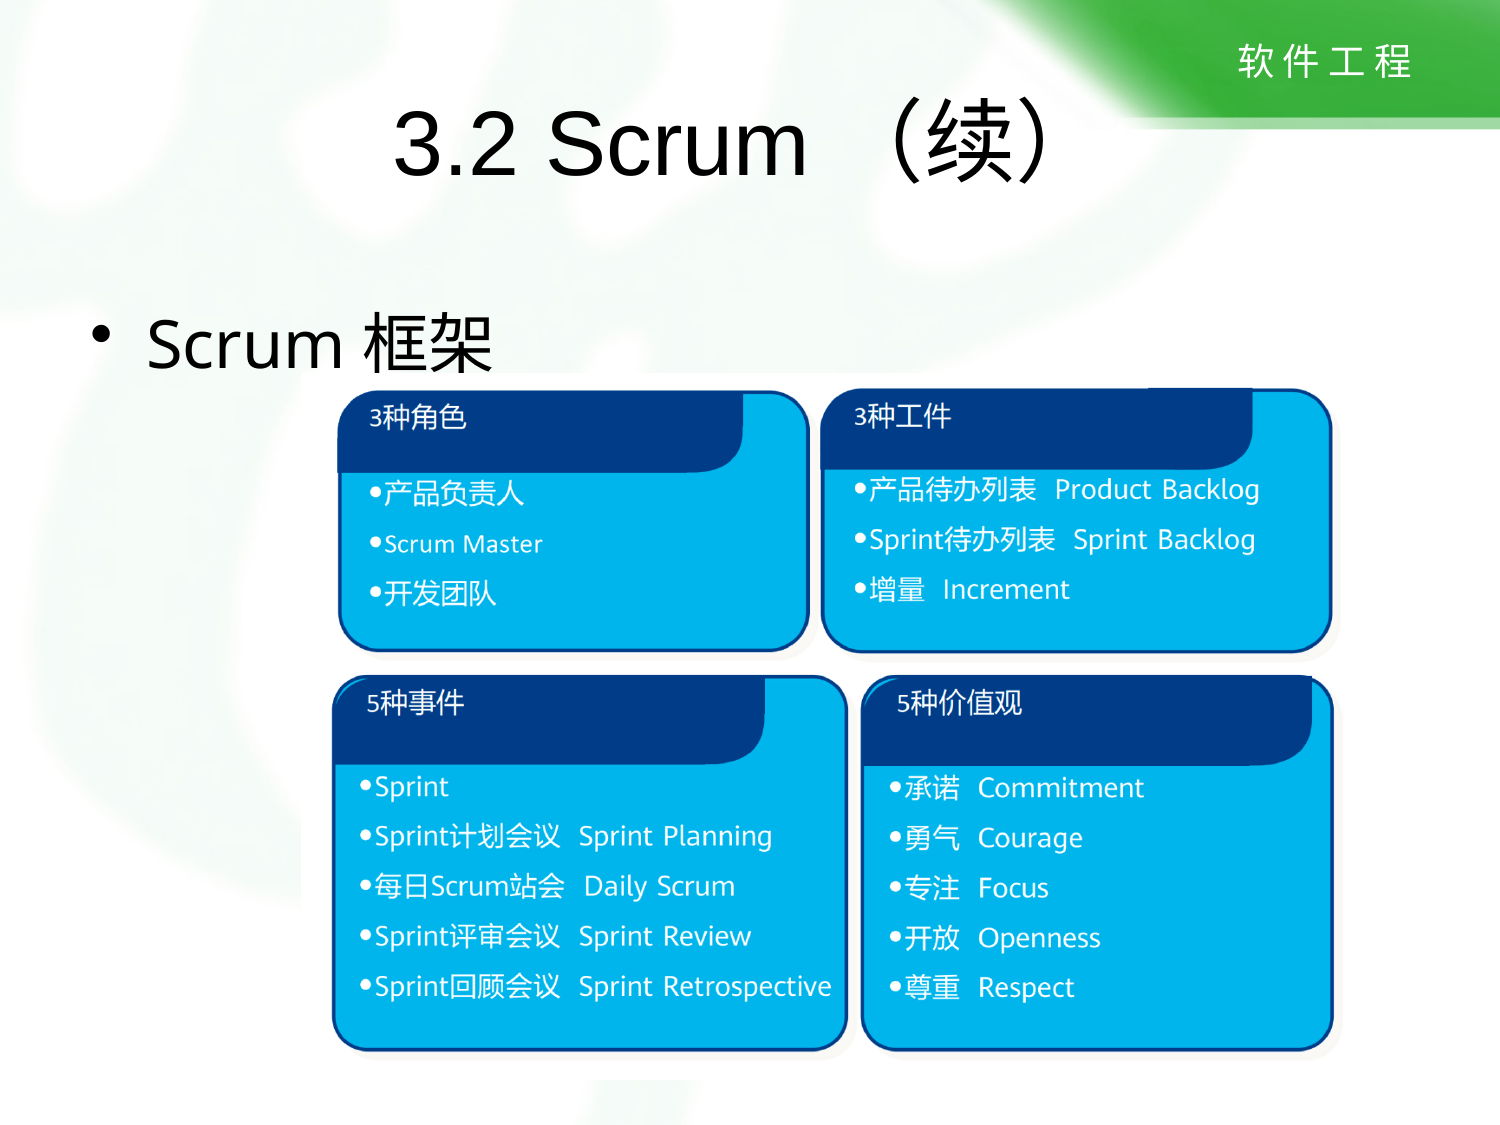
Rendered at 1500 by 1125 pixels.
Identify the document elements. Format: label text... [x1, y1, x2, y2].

picture [0, 0, 1500, 1125]
title 3.2 Scrum（续） [75, 45, 1425, 233]
list Scrum框架 [75, 262, 1425, 1005]
